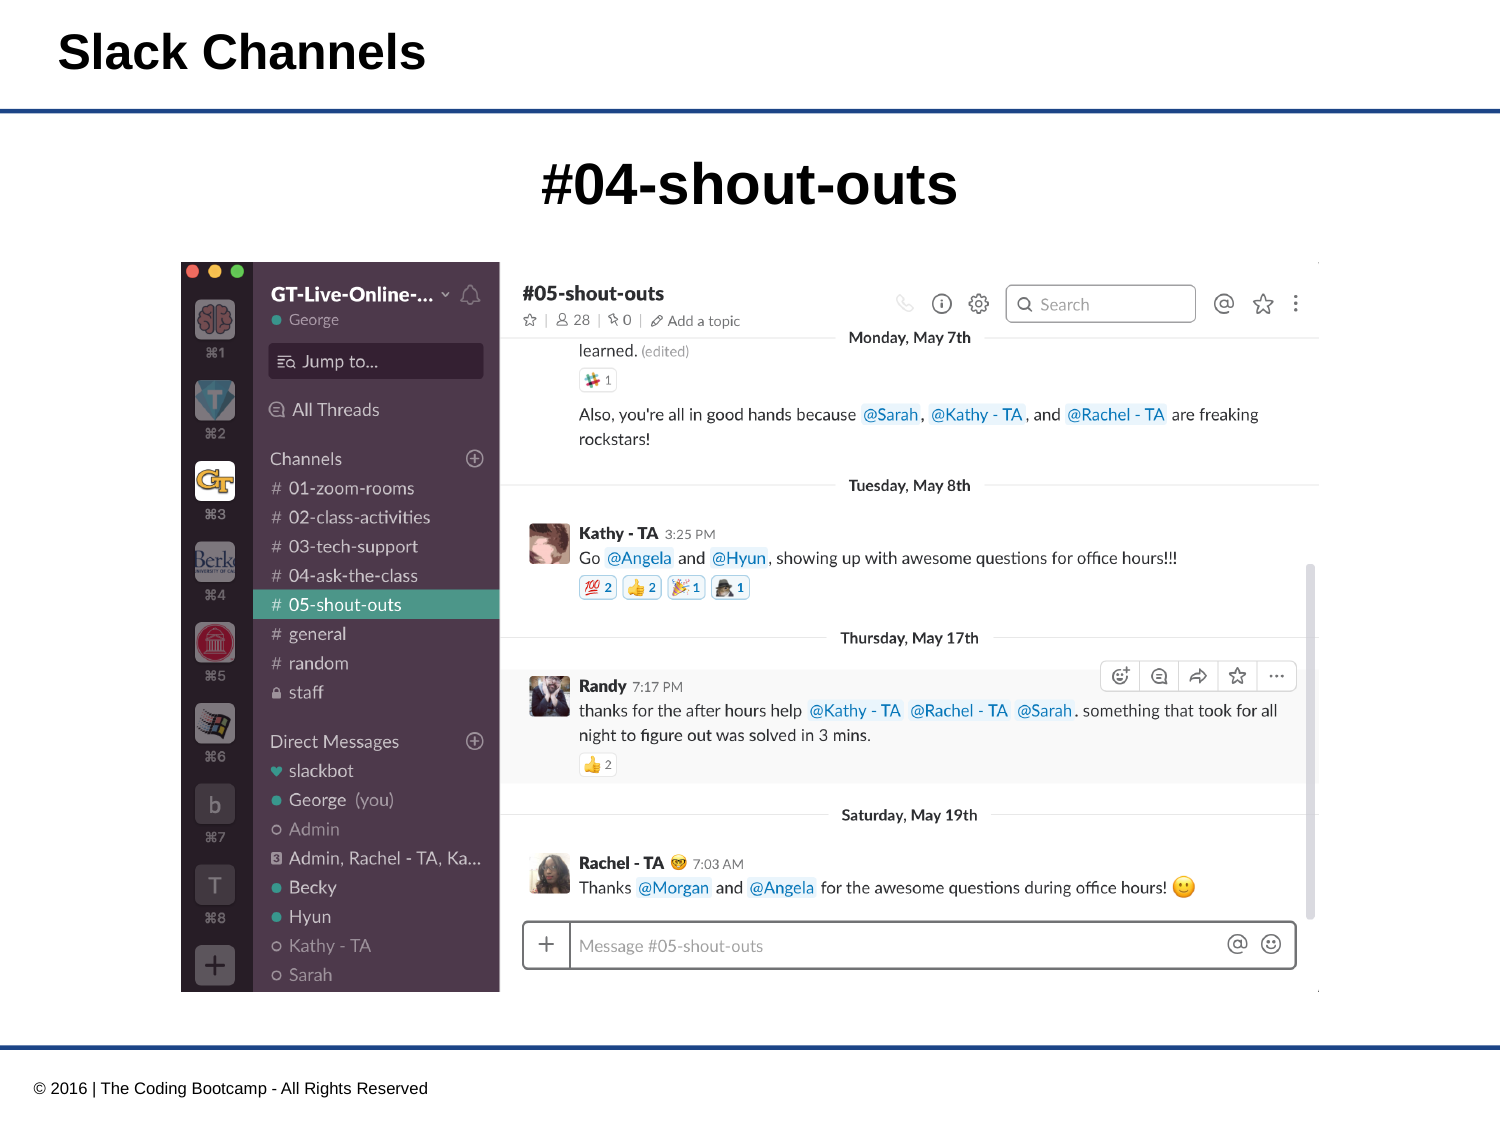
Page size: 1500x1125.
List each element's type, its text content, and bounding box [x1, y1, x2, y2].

text_box #04-shout-outs [13, 147, 1487, 225]
picture [180, 262, 1320, 992]
title Slack Channels [49, 0, 1426, 108]
